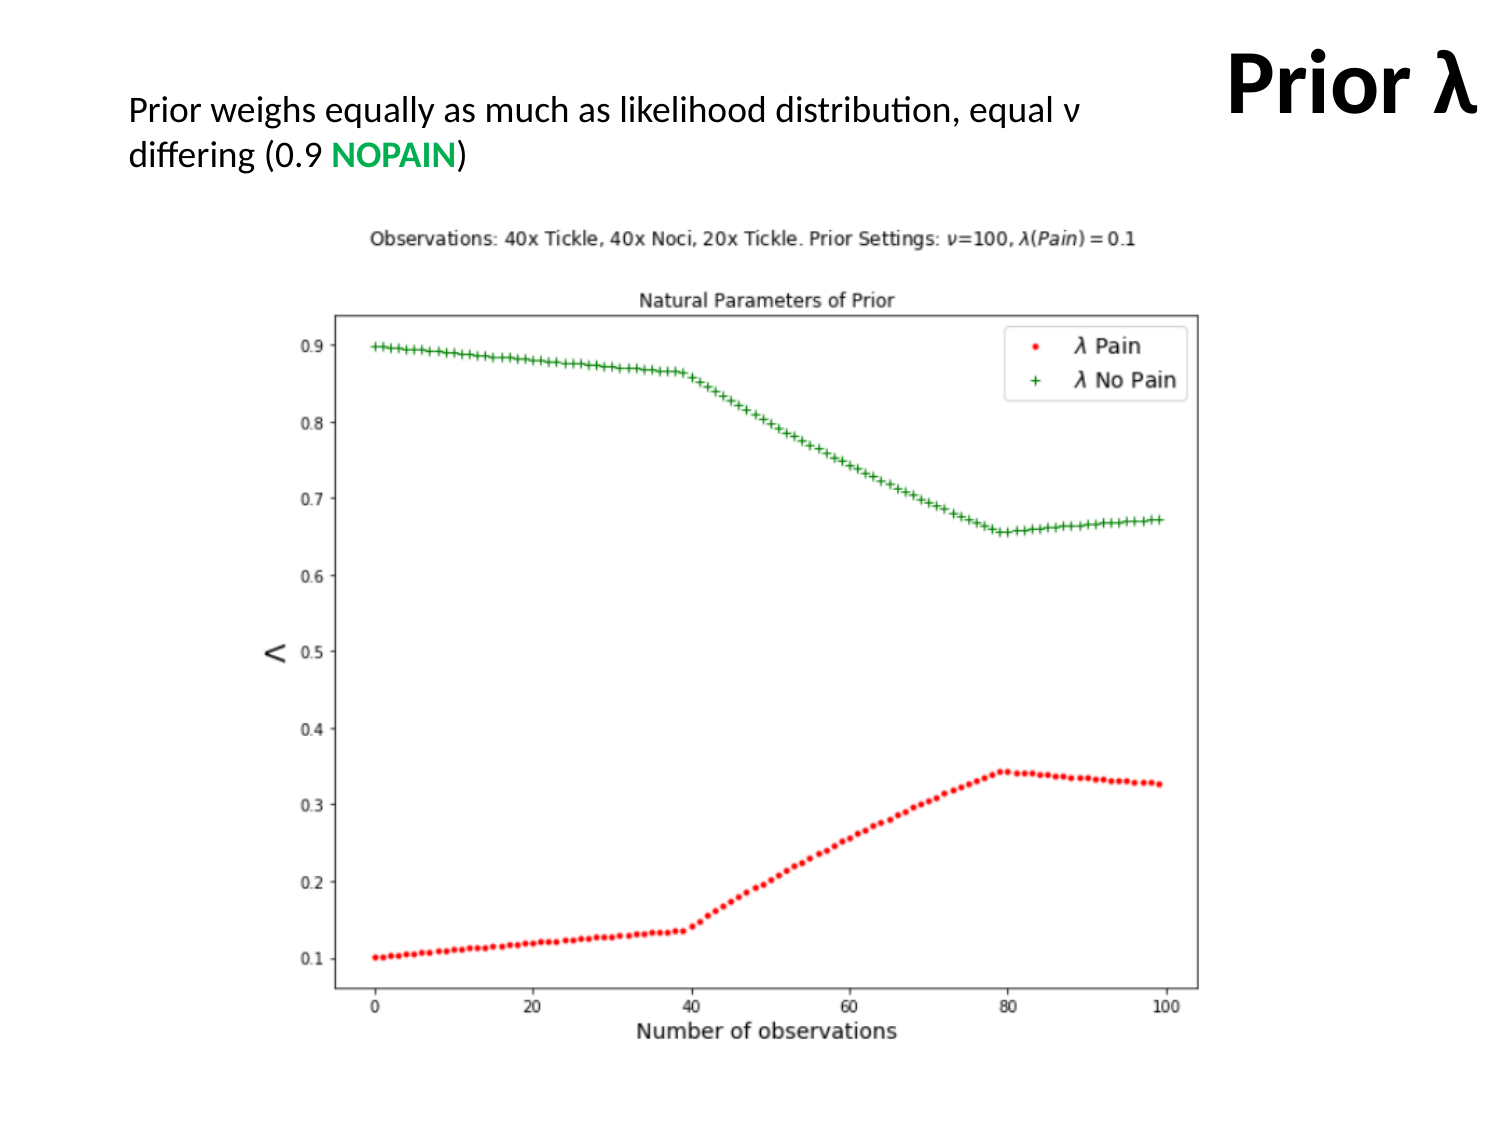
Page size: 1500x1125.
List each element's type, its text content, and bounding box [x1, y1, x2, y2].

text_box Prior λ [1211, 15, 1493, 140]
picture [253, 219, 1235, 1057]
text_box Prior weighs equally as much as likelihood distribution, equal ν differing (0.9 NOPAIN) [113, 78, 1096, 183]
